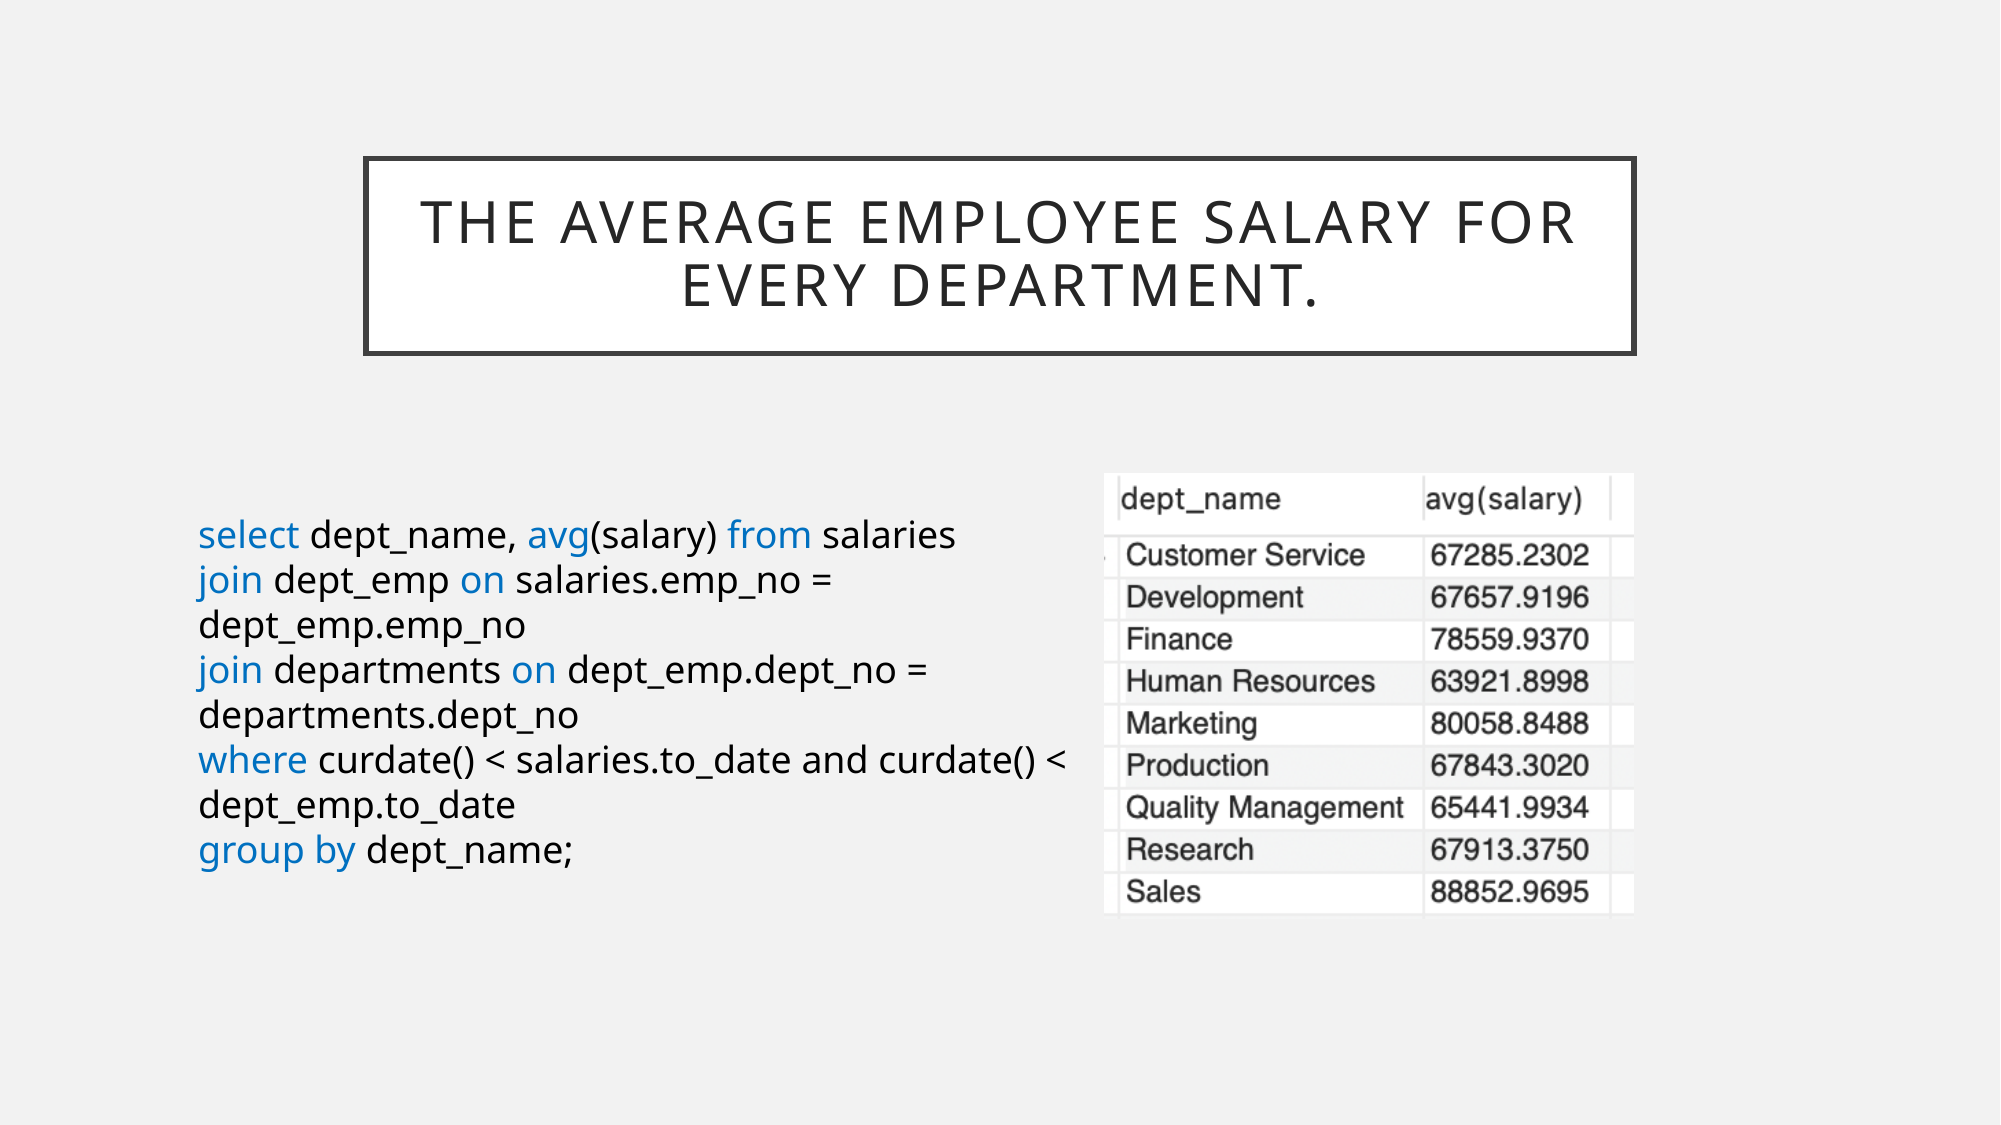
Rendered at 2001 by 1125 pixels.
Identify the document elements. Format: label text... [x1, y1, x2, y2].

title The average employee salary for every department. [363, 156, 1637, 356]
text_box select dept_name, avg(salary) from salaries join dept_emp on salaries.emp_no = dept_emp.emp_no join departments on dept_emp.dept_no = departments.dept_no where curdate() < salaries.to_date and curdate() < dept_emp.to_date group by dept_name; [183, 503, 1104, 878]
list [1104, 473, 1634, 919]
